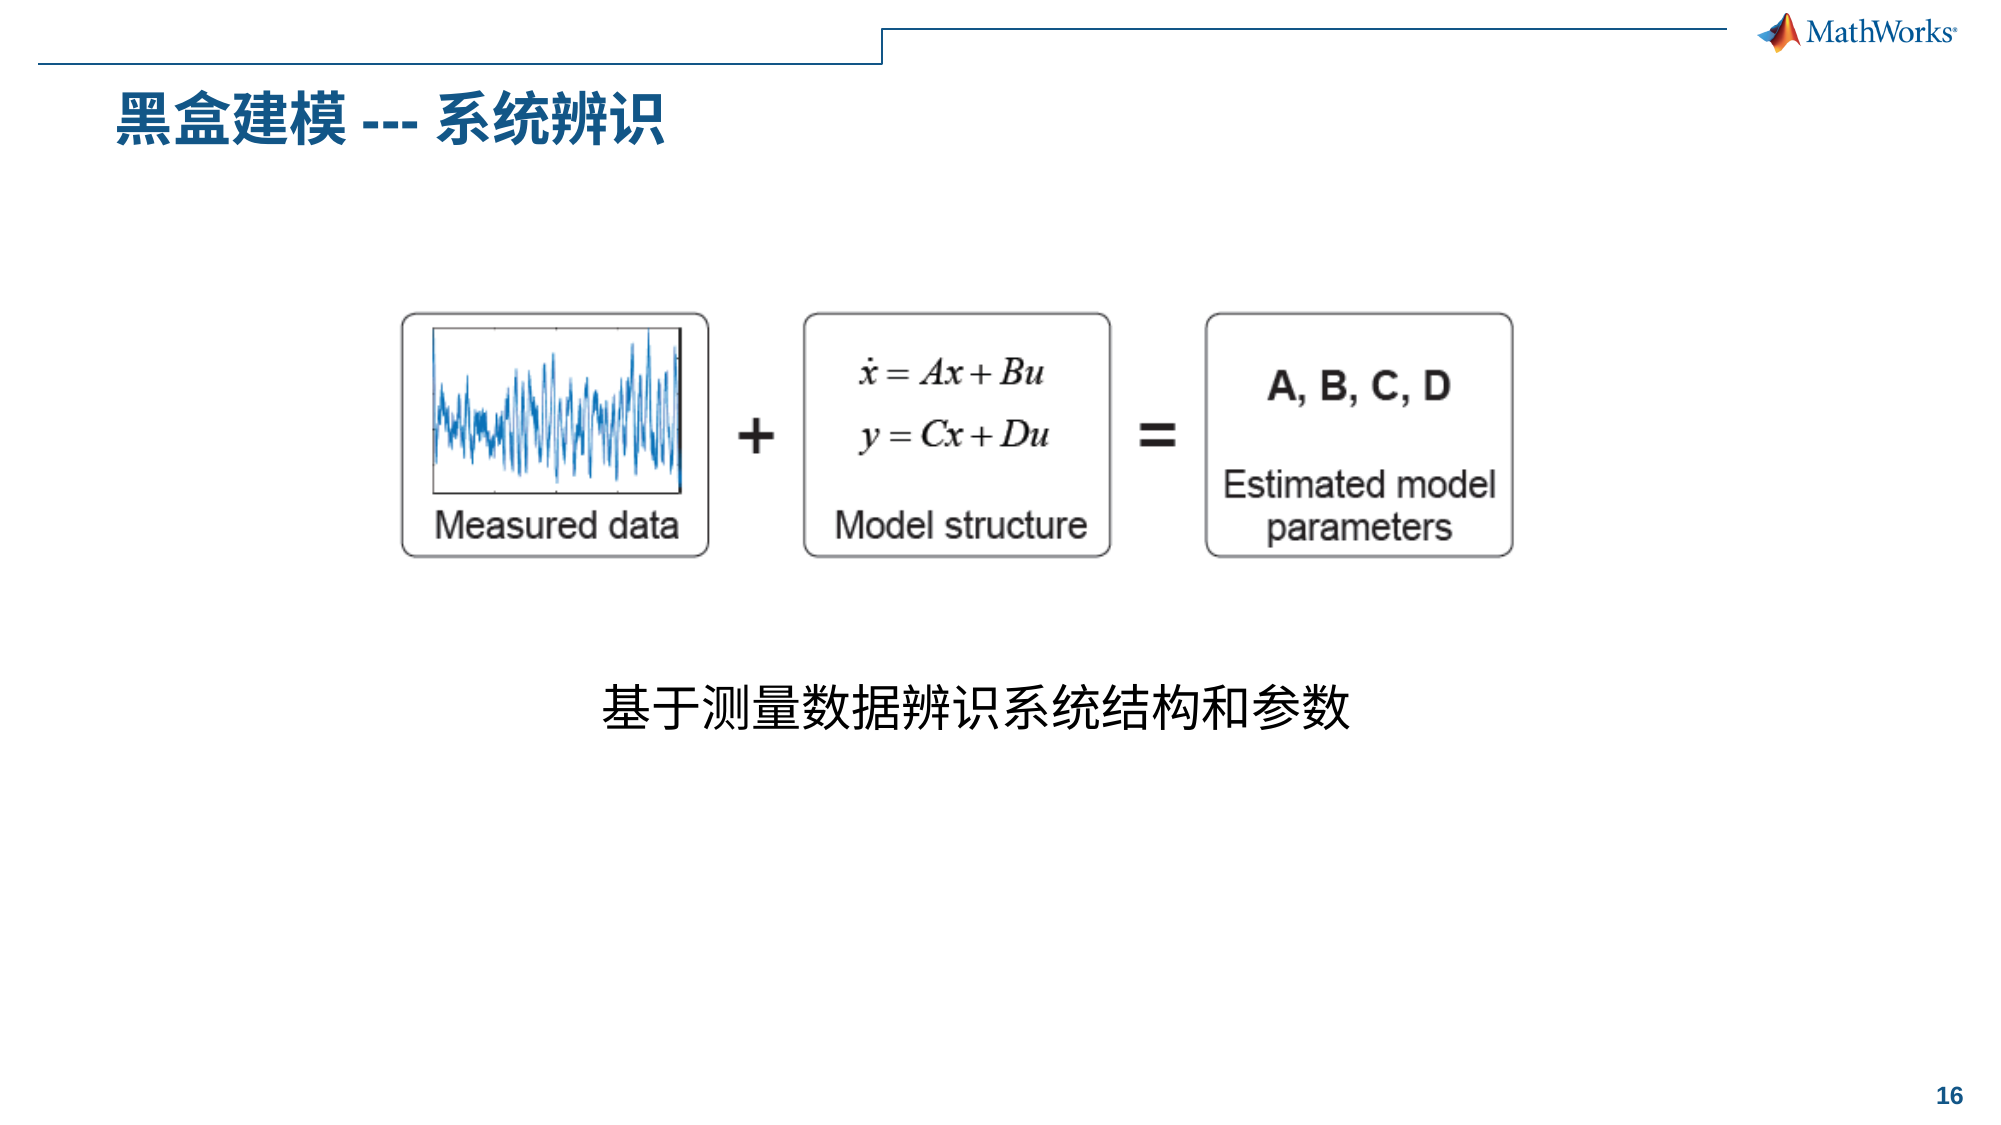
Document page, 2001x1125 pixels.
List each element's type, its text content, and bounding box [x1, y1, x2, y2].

text_box 基于测量数据辨识系统结构和参数 [586, 668, 1587, 744]
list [373, 278, 1568, 587]
picture [1751, 3, 1970, 63]
title 黑盒建模---系统辨识 [99, 75, 1867, 238]
